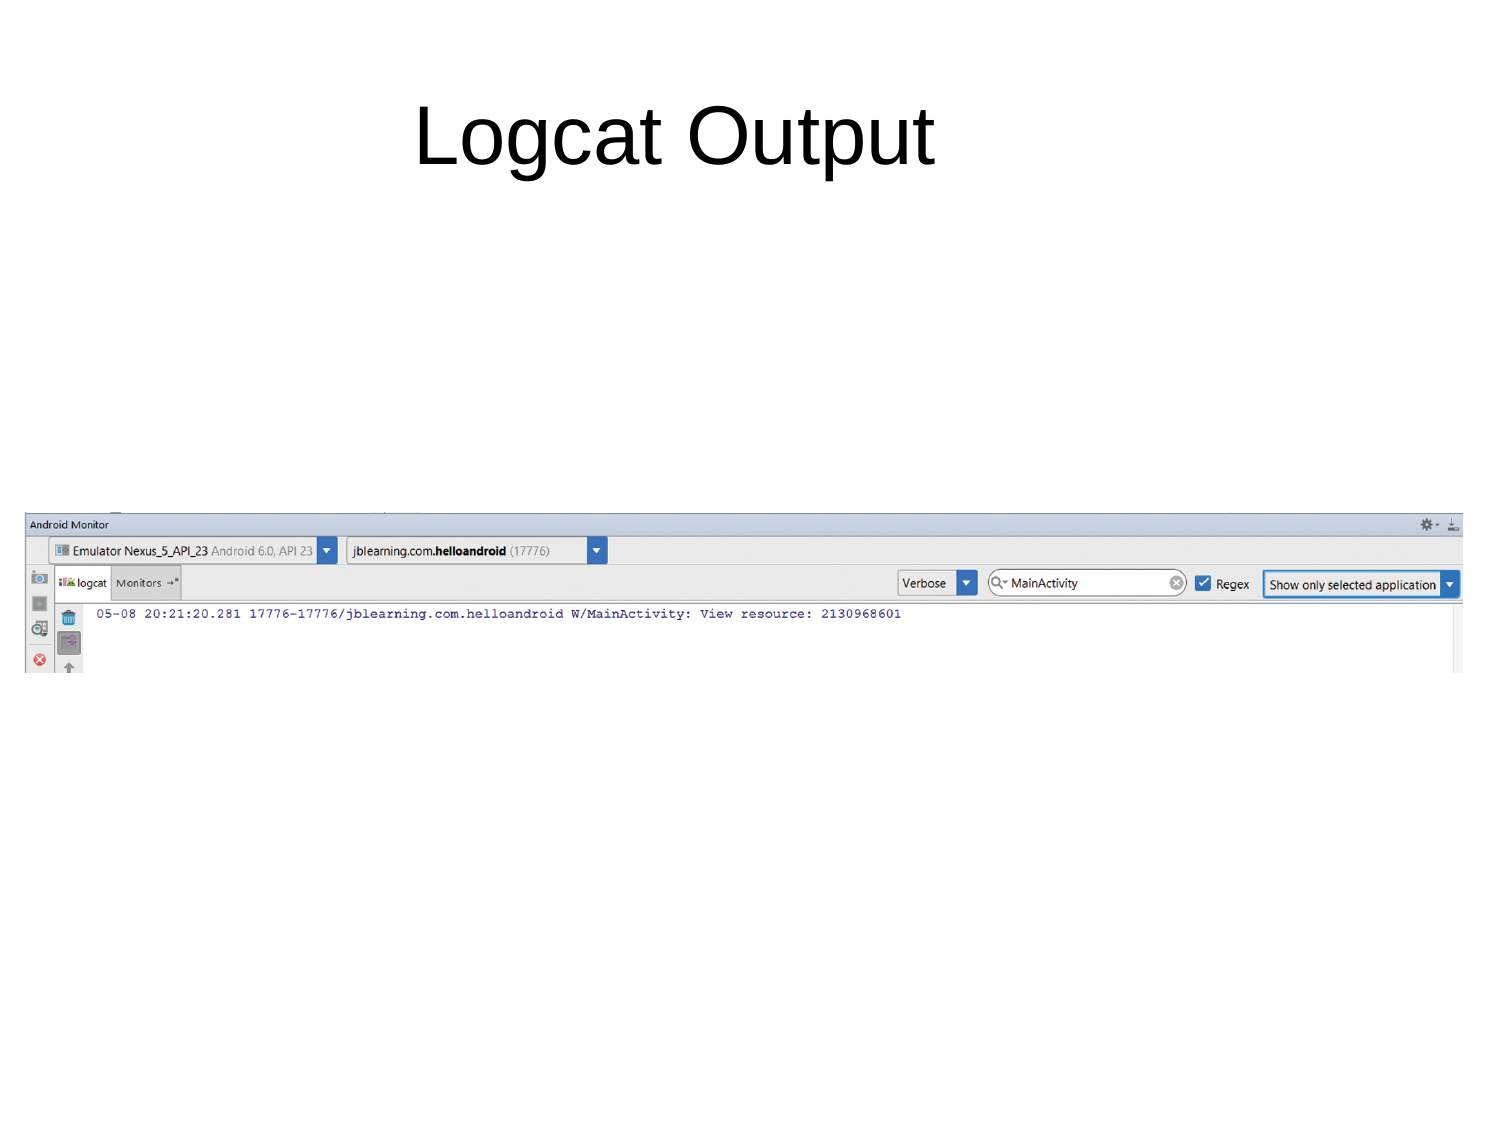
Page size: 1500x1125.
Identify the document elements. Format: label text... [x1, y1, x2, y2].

picture [24, 512, 1463, 673]
title Logcat Output [0, 37, 1350, 225]
